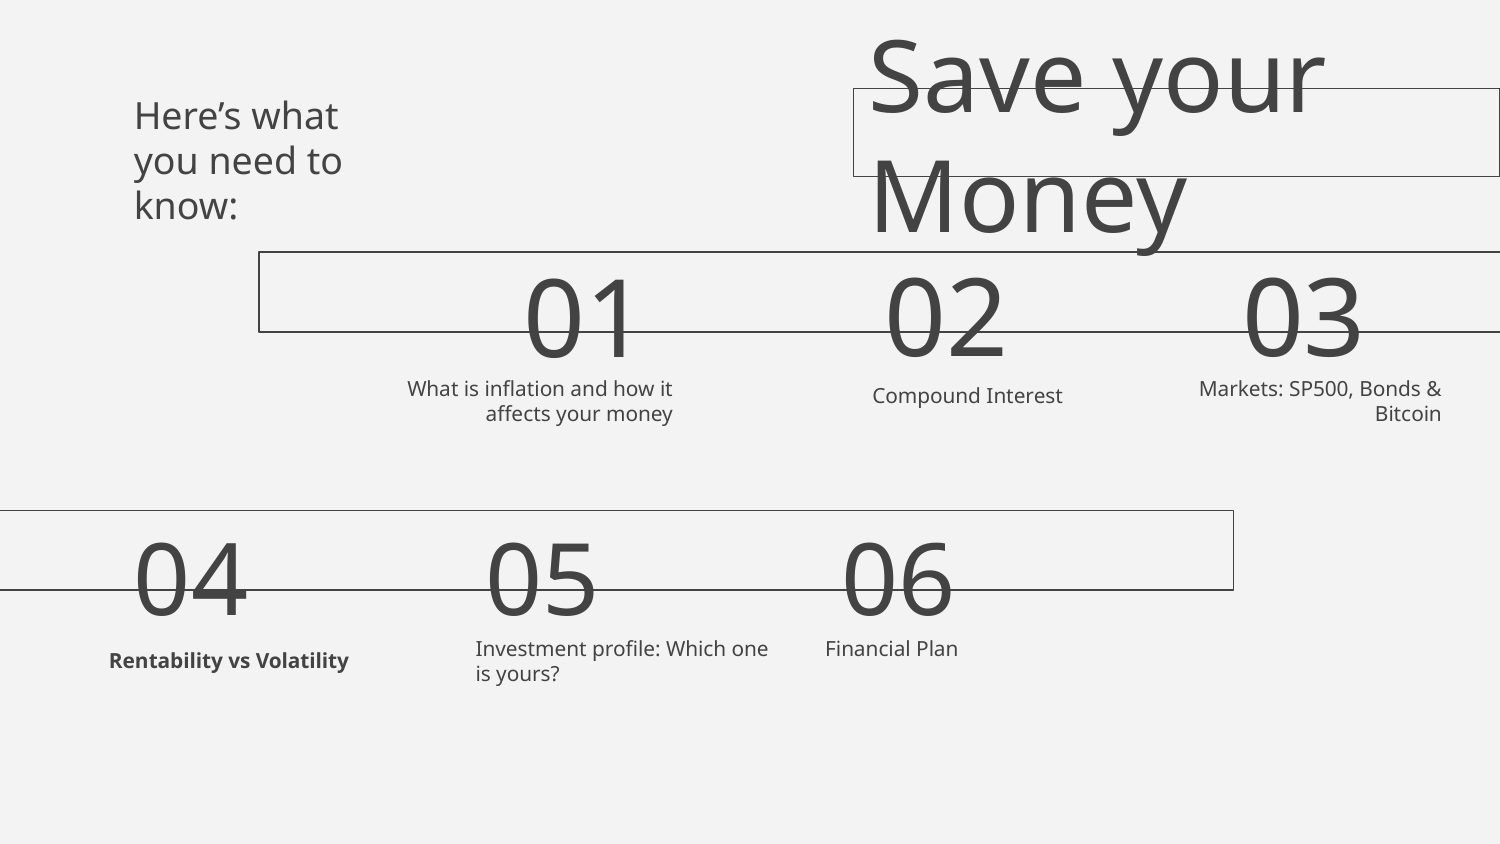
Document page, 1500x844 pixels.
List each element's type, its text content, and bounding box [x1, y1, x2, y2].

title 02 [735, 265, 1024, 361]
title 06 [822, 527, 1111, 623]
title Here’s what you need to know: [118, 77, 407, 233]
title 03 [1093, 265, 1382, 361]
text_box [259, 251, 1500, 332]
subtitle Compound Interest [753, 368, 1078, 462]
subtitle Rentability vs Volatility [93, 632, 407, 727]
title 04 [119, 528, 407, 623]
title 01 [375, 266, 663, 362]
text_box [0, 510, 1234, 591]
subtitle Investment profile: Which one is yours? [460, 620, 785, 715]
text_box [853, 88, 1500, 177]
subtitle Markets: SP500, Bonds & Bitcoin [1144, 360, 1457, 455]
subtitle What is inflation and how it affects your money [375, 360, 688, 455]
subtitle Financial Plan [810, 620, 1123, 715]
title 05 [470, 527, 759, 623]
